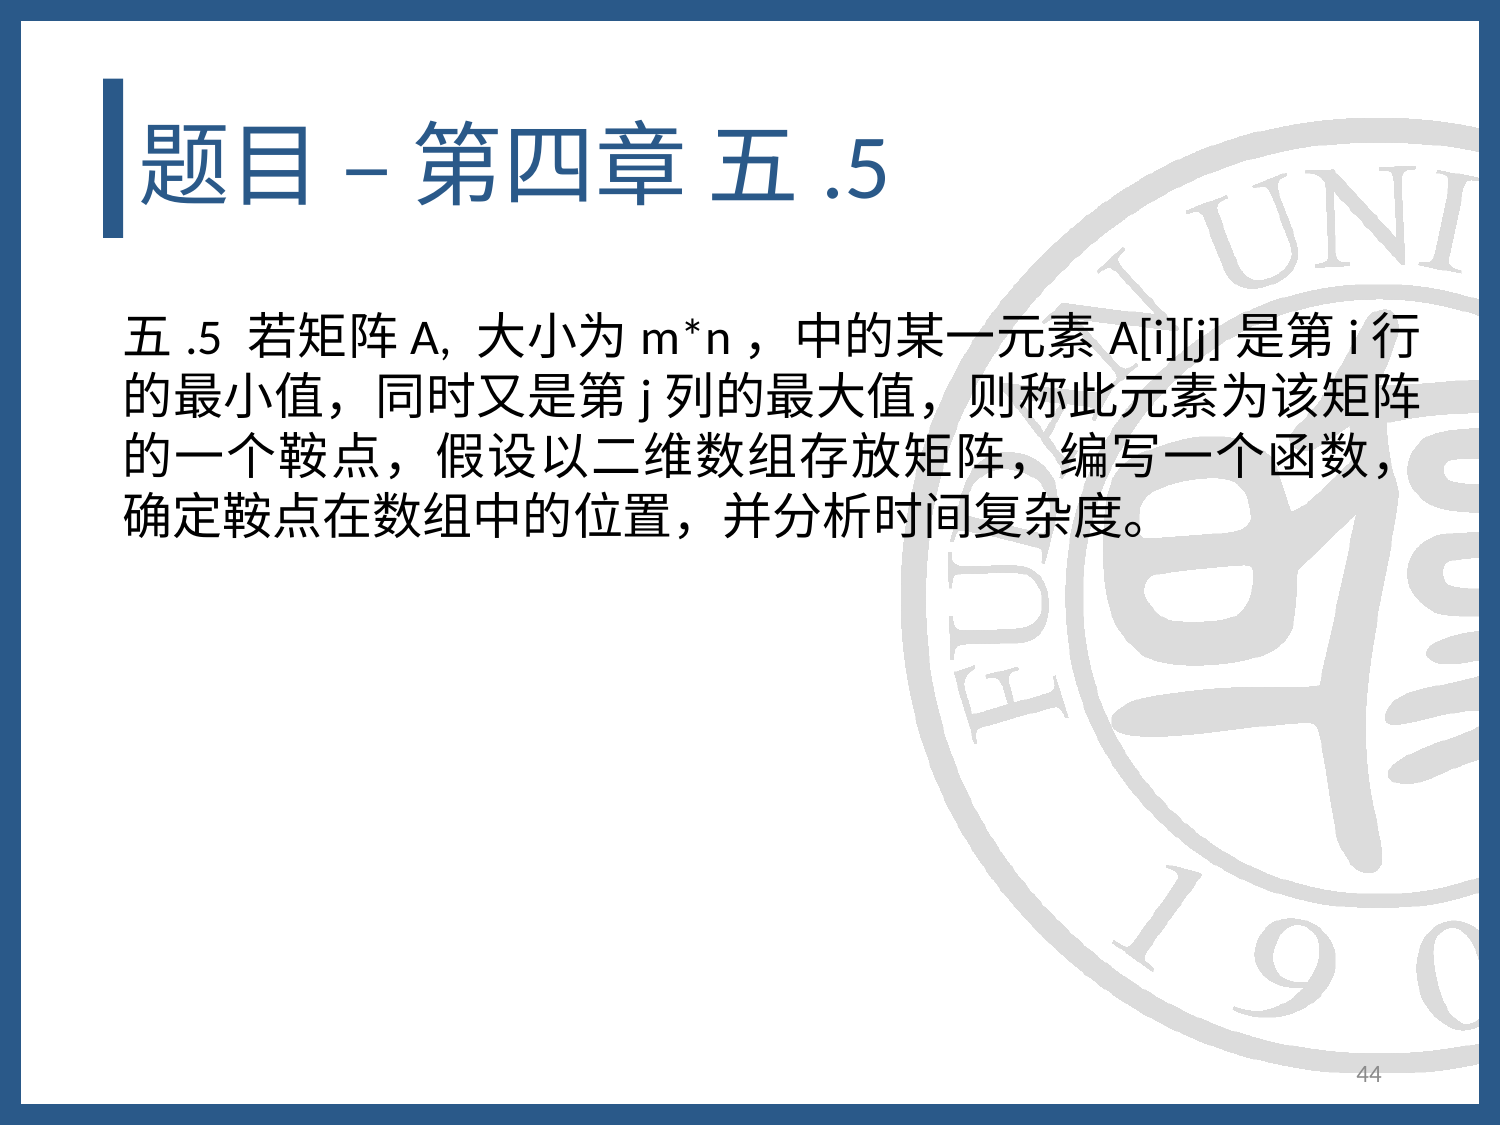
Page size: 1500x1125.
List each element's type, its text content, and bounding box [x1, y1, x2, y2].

title 题目 – 第四章 五.5 [123, 59, 1397, 278]
text_box [493, 552, 1027, 620]
text_box 五.5 若矩阵A, 大小为m*n，中的某一元素A[i][j]是第i行的最小值，同时又是第j列的最大值，则称此元素为该矩阵的一个鞍点，假设以二维数组存放矩阵，编写一个函数，确定鞍点在数组中的位置，并分析时间复杂度。 [108, 296, 1437, 552]
slide_number 44 [1059, 1042, 1397, 1103]
